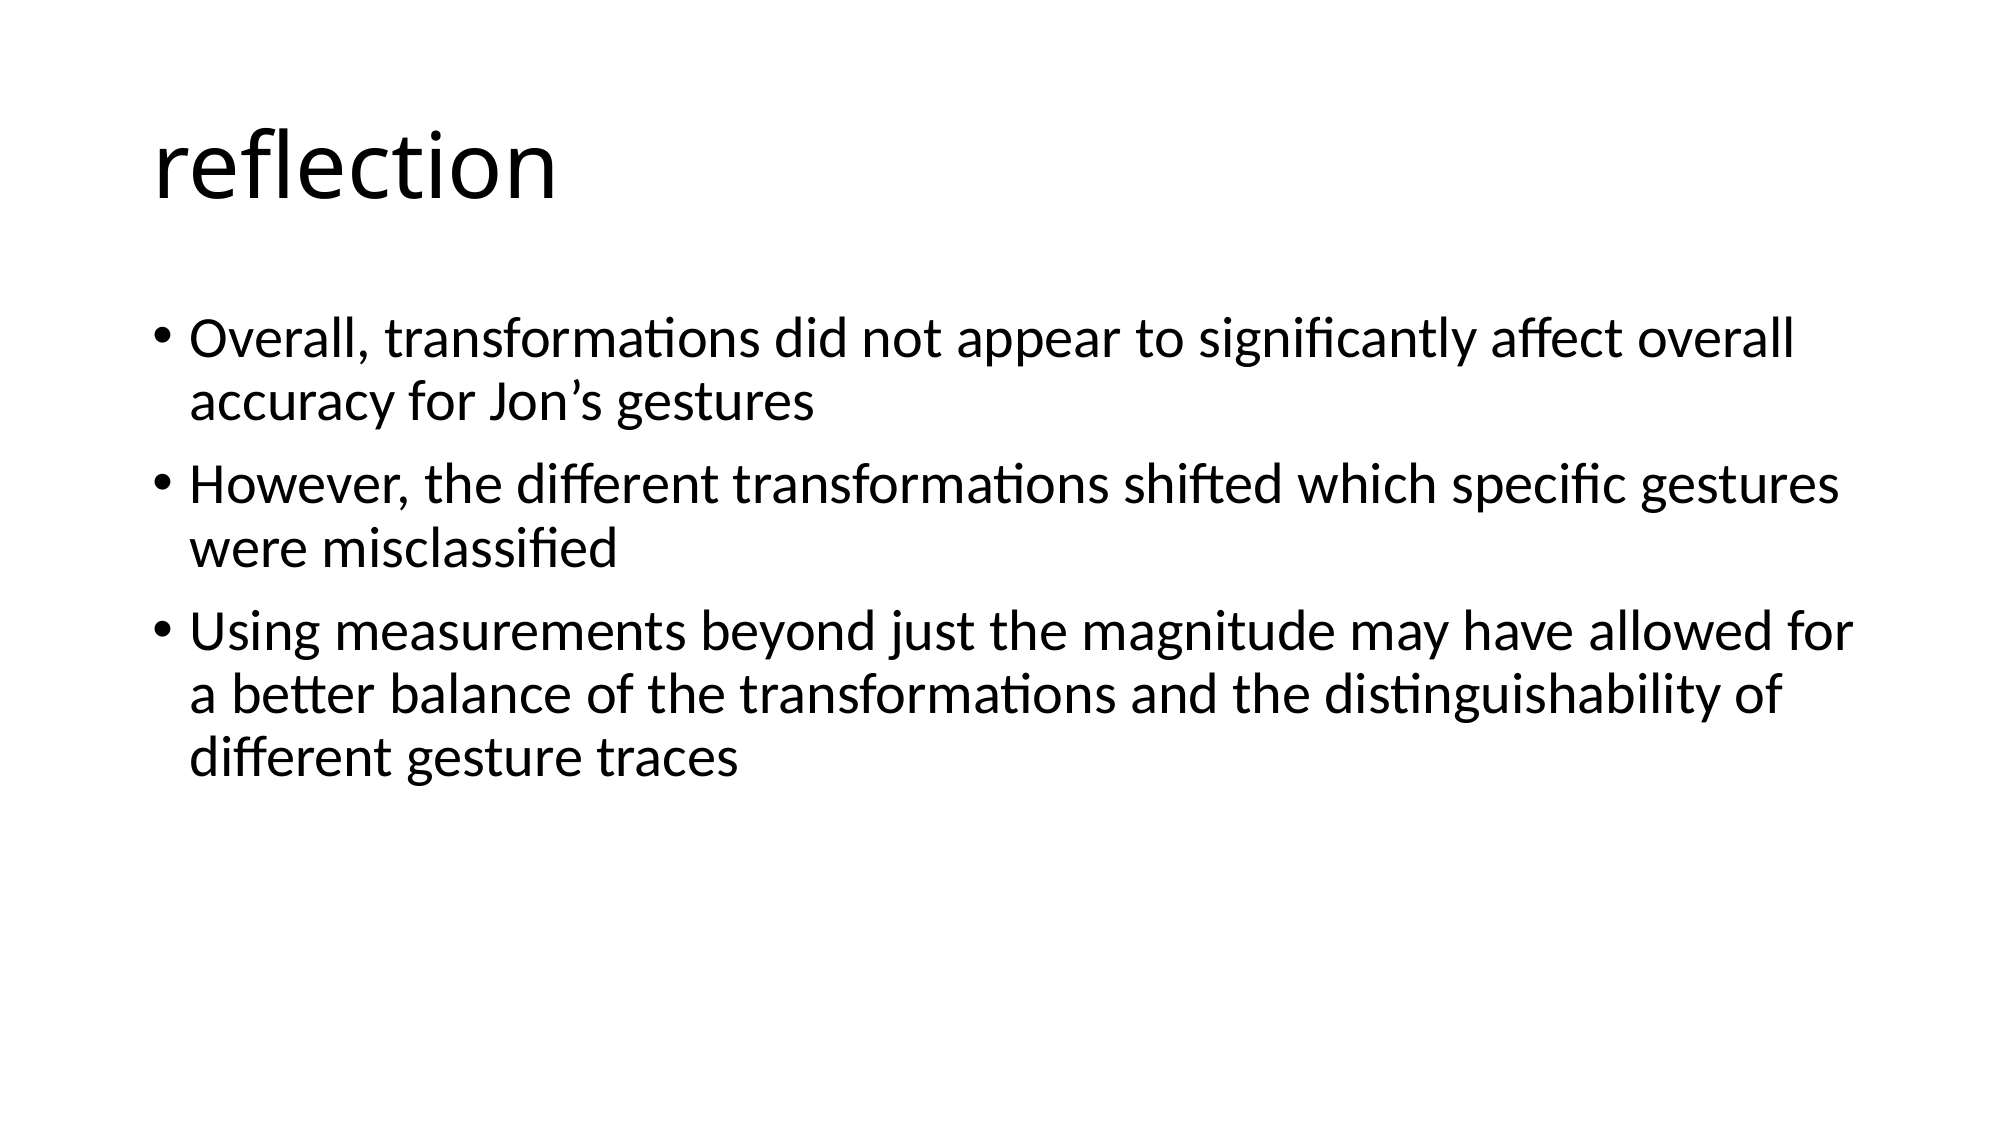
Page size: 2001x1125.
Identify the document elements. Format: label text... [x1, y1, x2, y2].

title reflection [137, 59, 1863, 278]
list Overall, transformations did not appear to significantly affect overall accuracy for Jon’s gestures However, the different transformations shifted which specific gestures were misclassified Using measurements beyond just the magnitude may have allowed for a better balance of the transformations and the distinguishability of different gesture traces [137, 299, 1885, 1014]
